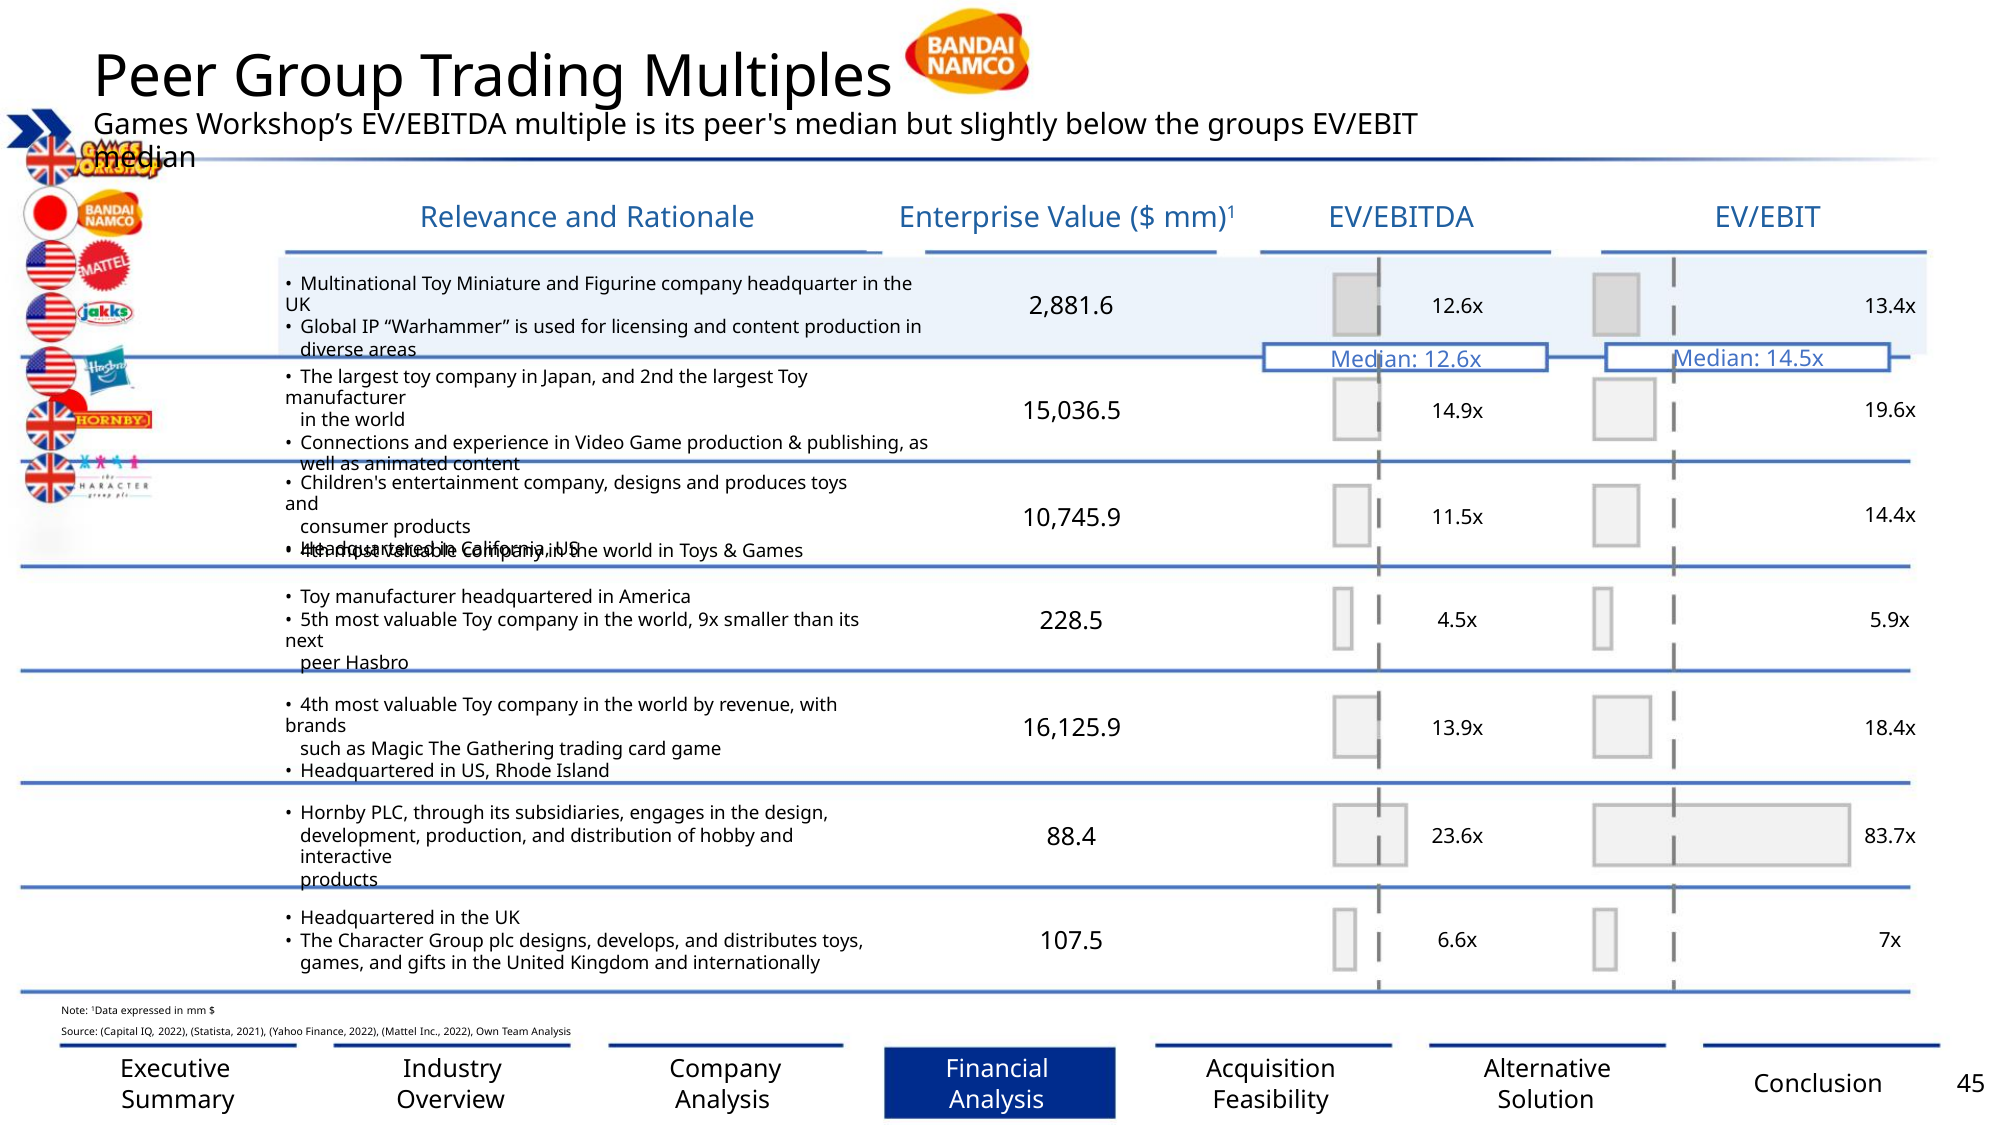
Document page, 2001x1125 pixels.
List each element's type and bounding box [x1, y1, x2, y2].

text_box [0, 0, 2000, 1125]
